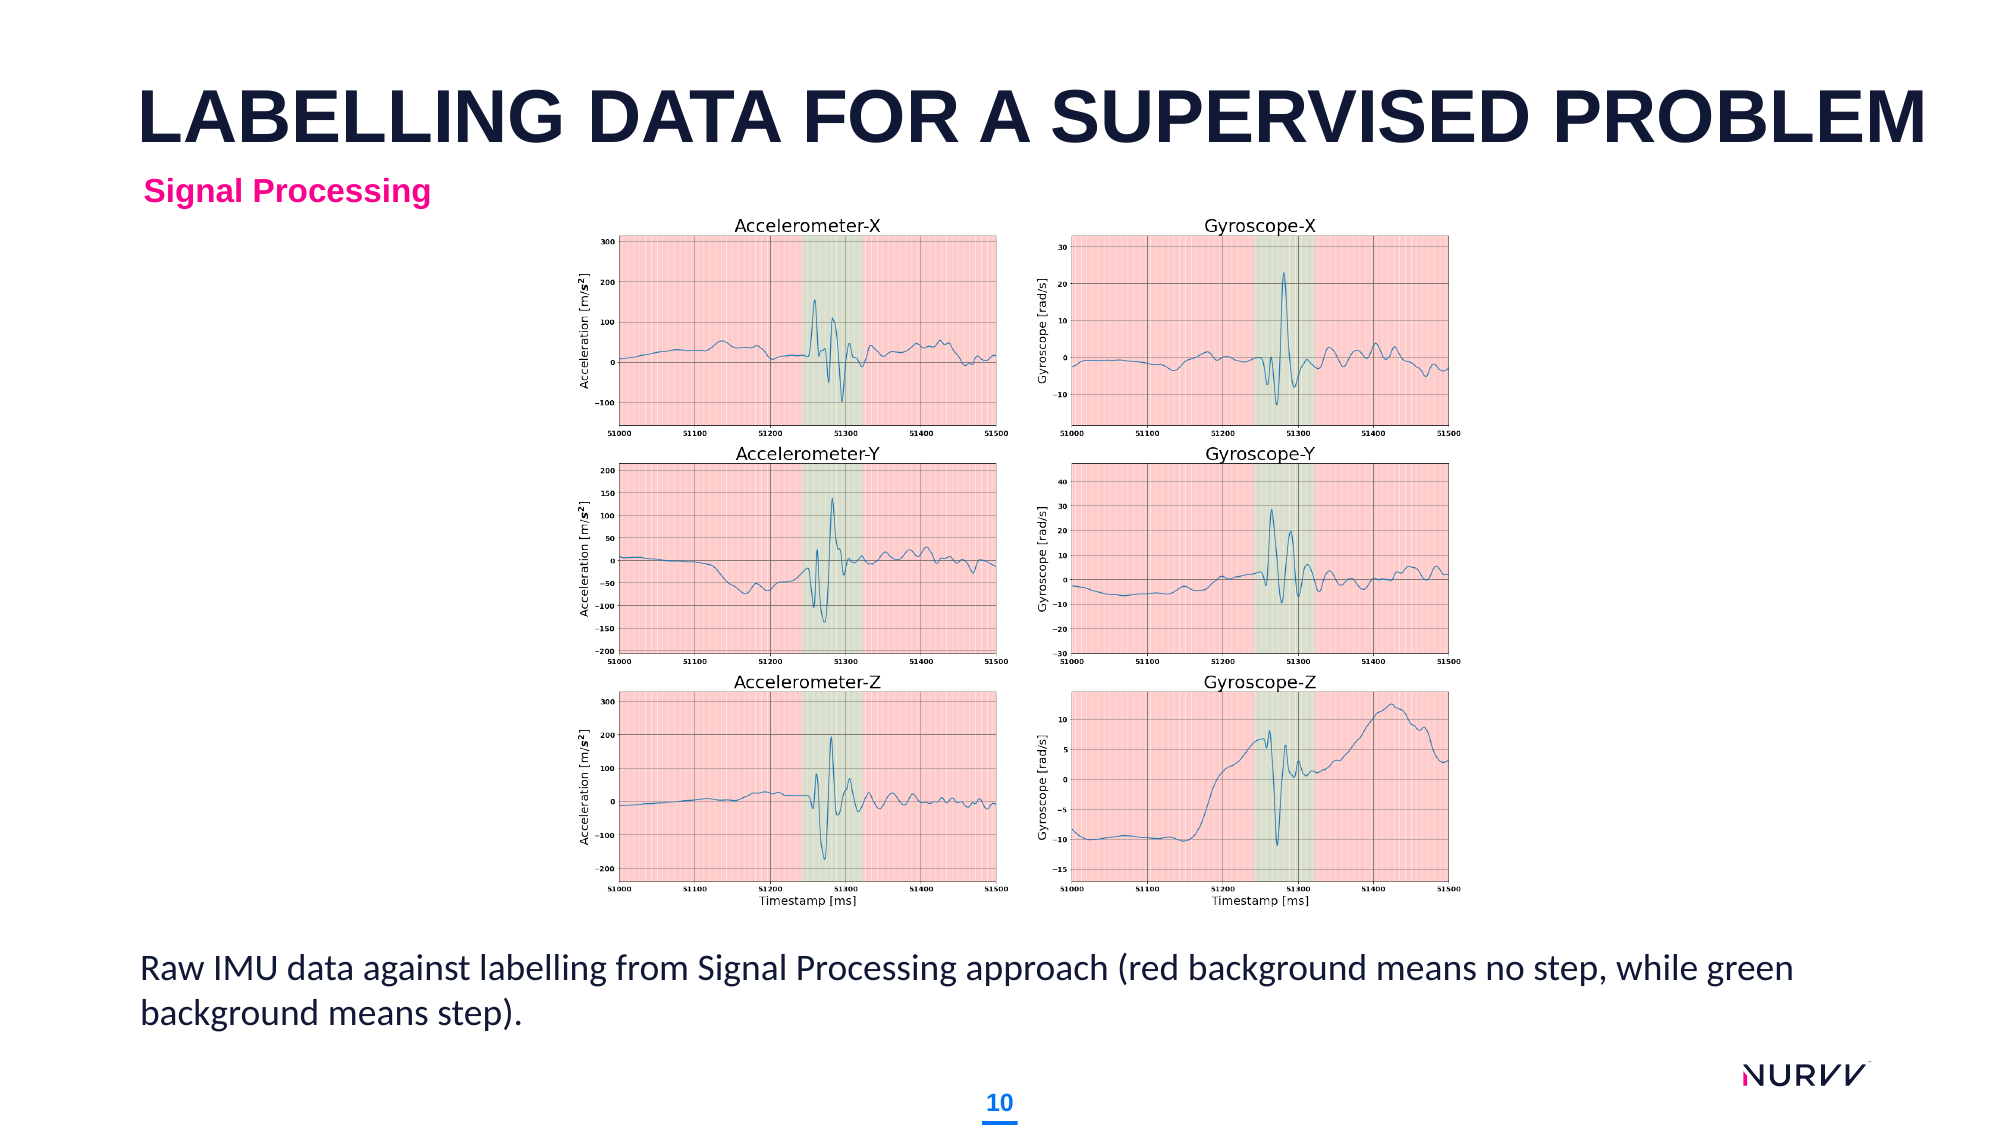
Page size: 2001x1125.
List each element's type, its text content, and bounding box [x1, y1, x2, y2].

picture [1731, 1052, 1878, 1098]
text_box Raw IMU data against labelling from Signal Processing approach (red background means no step, while green background means step). [125, 935, 1875, 1041]
picture [572, 213, 1465, 911]
list Signal Processing [128, 161, 1876, 236]
title LABELLING DATA FOR A SUPERVISED PROBLEM [125, 56, 1948, 149]
